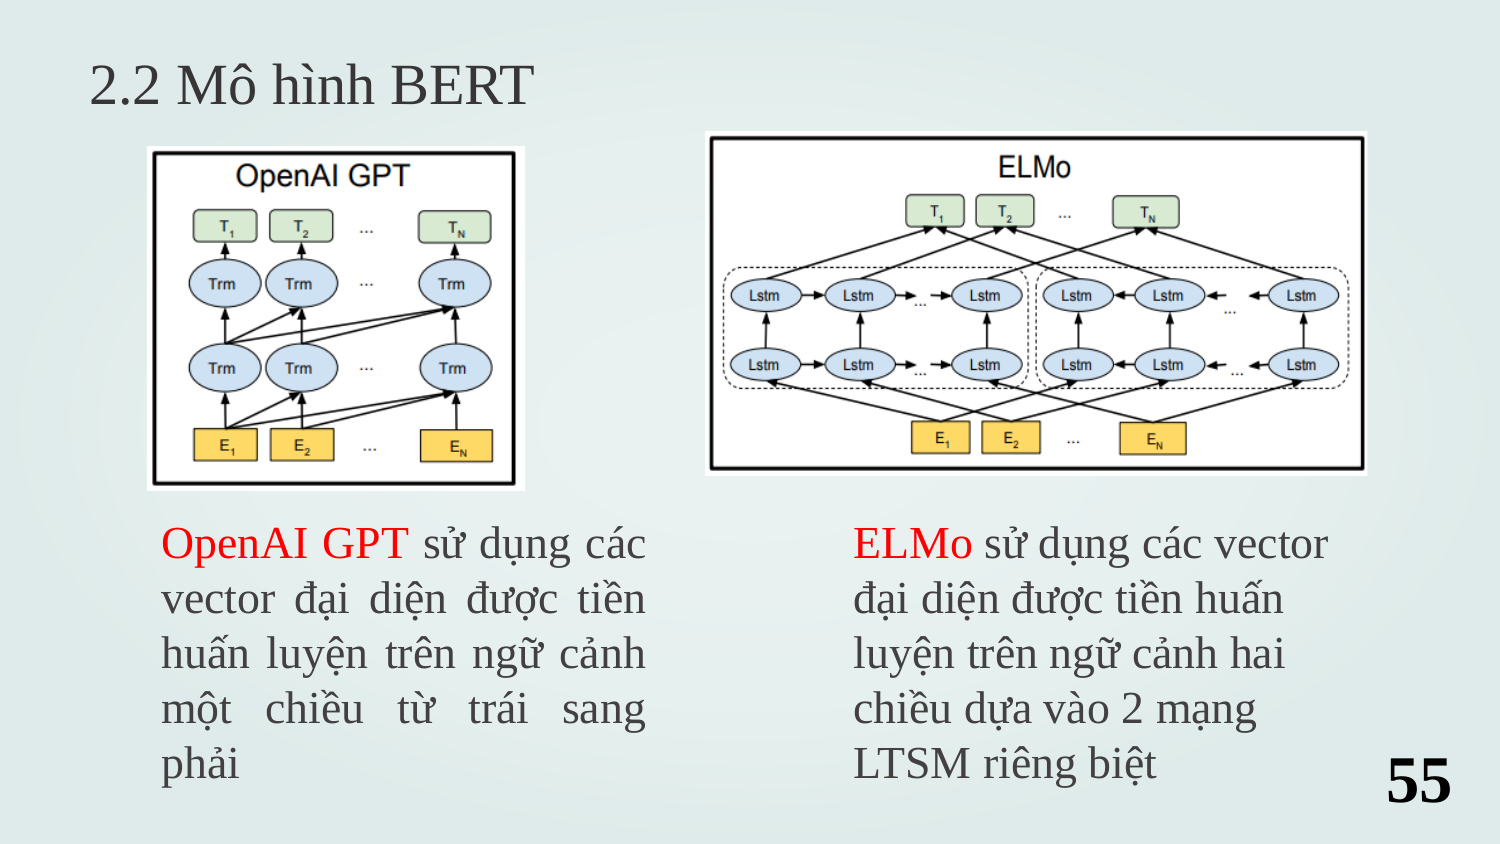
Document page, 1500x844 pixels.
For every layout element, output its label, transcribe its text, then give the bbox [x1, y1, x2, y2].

text_box ELMo sử dụng các vector đại diện được tiền huấn luyện trên ngữ cảnh hai chiều dựa vào 2 mạng LTSM riêng biệt [838, 505, 1353, 796]
picture [0, 0, 1500, 844]
text_box 55 [1371, 728, 1500, 824]
text_box 2.2 Mô hình BERT [74, 44, 1471, 132]
text_box OpenAI GPT sử dụng các vector đại diện được tiền huấn luyện trên ngữ cảnh một chiều từ trái sang phải [146, 505, 662, 796]
